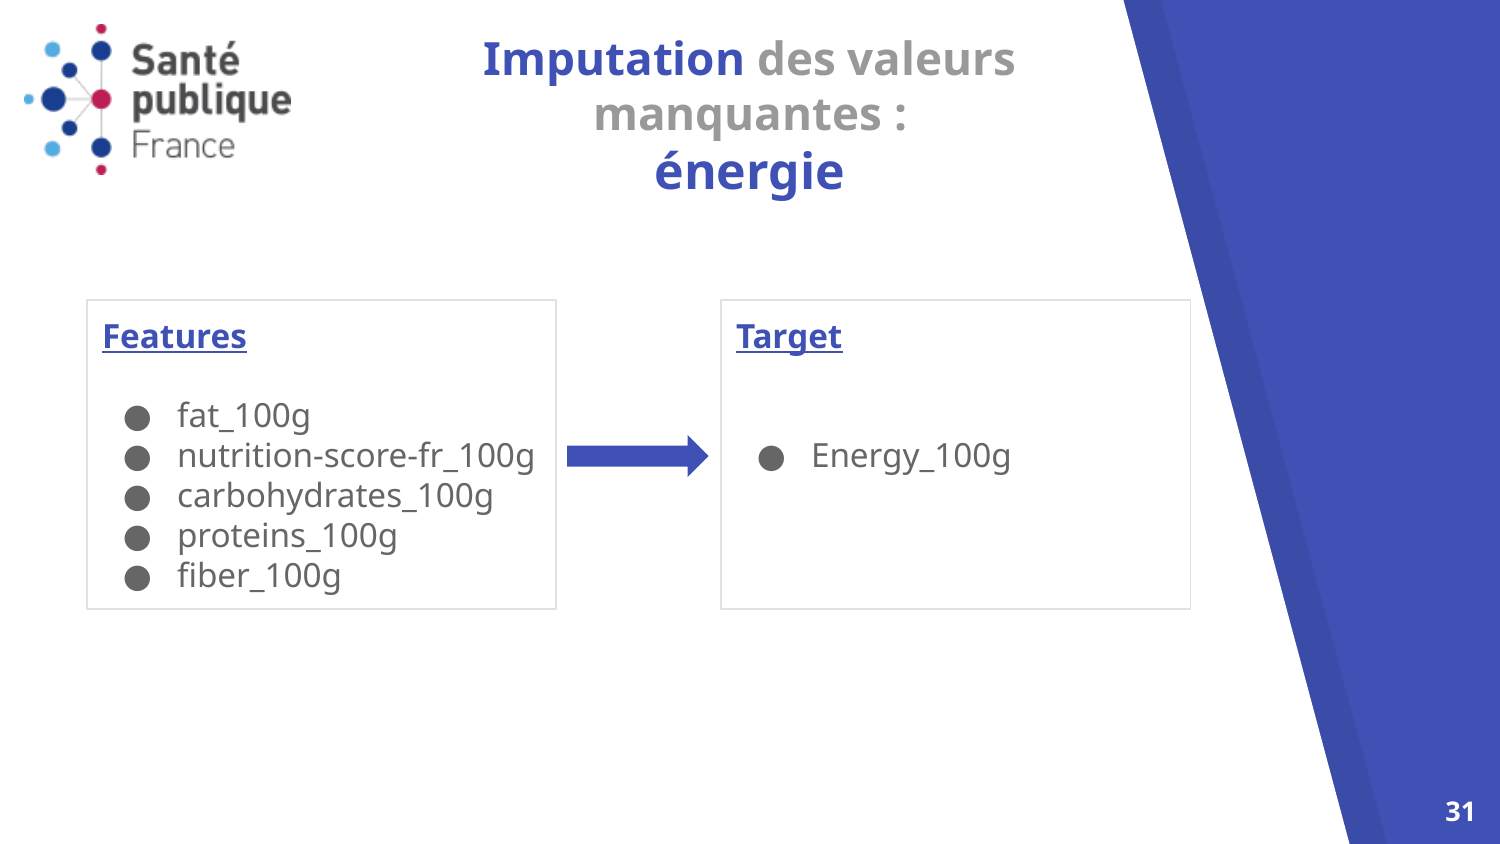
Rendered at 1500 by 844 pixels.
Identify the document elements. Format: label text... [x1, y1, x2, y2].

text_box Features fat_100g nutrition-score-fr_100g carbohydrates_100g proteins_100g fiber_100g [86, 299, 557, 610]
title Imputation des valeurs manquantes : énergie [309, 20, 1191, 215]
picture [24, 24, 291, 176]
slide_number ‹#› [1401, 779, 1492, 844]
text_box Target Energy_100g [721, 299, 1191, 610]
text_box [567, 435, 709, 478]
